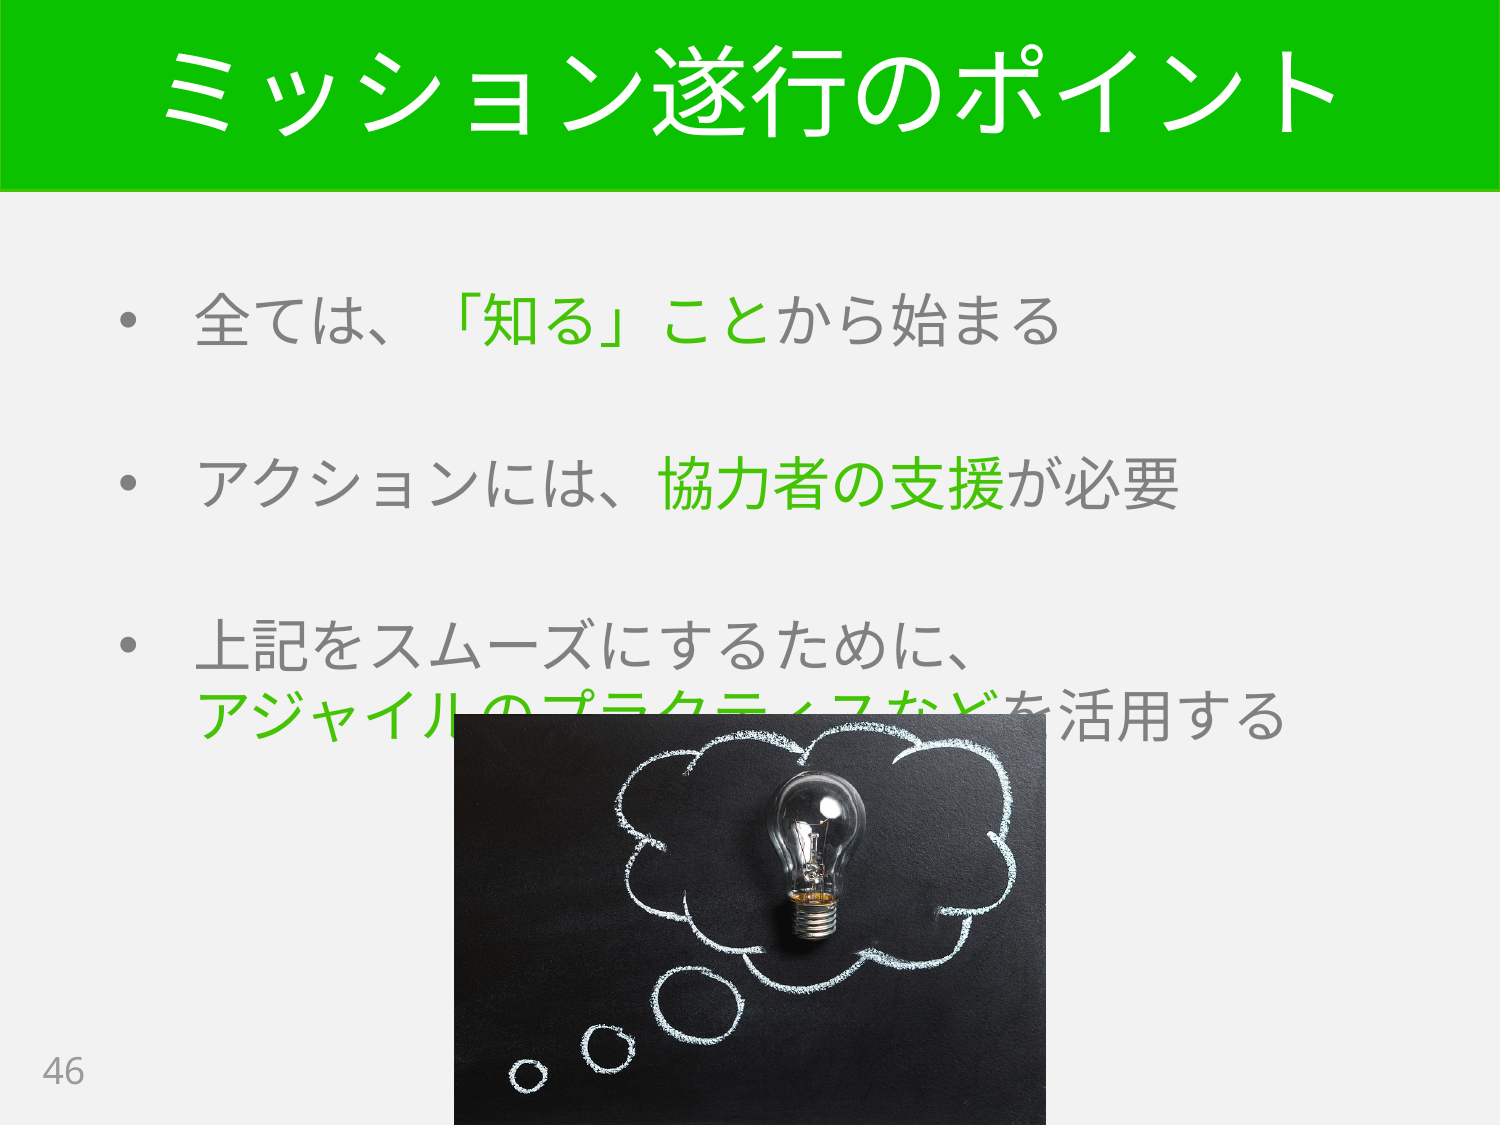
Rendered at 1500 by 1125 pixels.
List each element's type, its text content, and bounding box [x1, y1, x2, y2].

slide_number 46 [27, 1042, 146, 1102]
picture [454, 714, 1046, 1125]
title ミッション遂行のポイント [0, 53, 1500, 140]
list 全ては、「知る」ことから始まる アクションには、協力者の支援が必要 上記をスムーズにするために、 アジャイルのプラクティスなどを活用する [103, 277, 1397, 1000]
